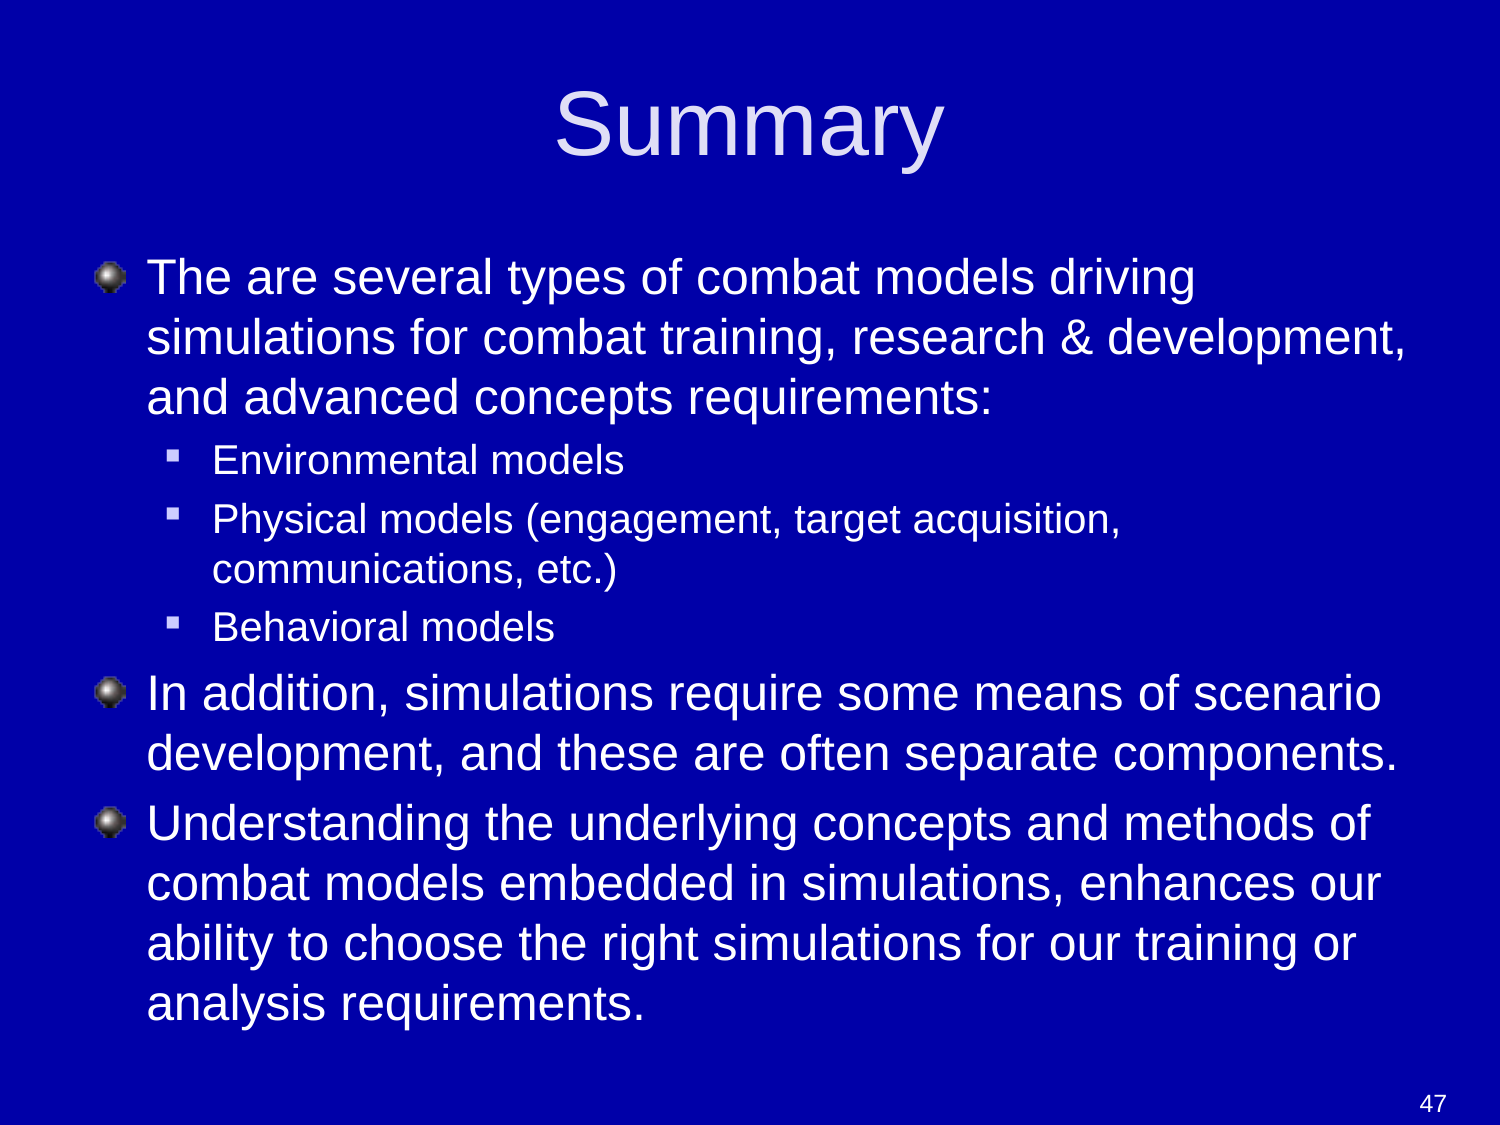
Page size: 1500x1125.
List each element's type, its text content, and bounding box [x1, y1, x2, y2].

picture [90, 802, 126, 838]
picture [90, 672, 126, 708]
picture [90, 257, 126, 293]
list The are several types of combat models driving simulations for combat training, research & development, and advanced concepts requirements: Environmental models Physical models (engagement, target acquisition, communications, etc.) Behavioral models In addition, simulations require some means of scenario development, and these are often separate components. Understanding the underlying concepts and methods of combat models embedded in simulations, enhances our ability to choose the right simulations for our training or analysis requirements. [74, 237, 1426, 1007]
title Summary [74, 24, 1426, 213]
slide_number 47 [1112, 1049, 1463, 1125]
